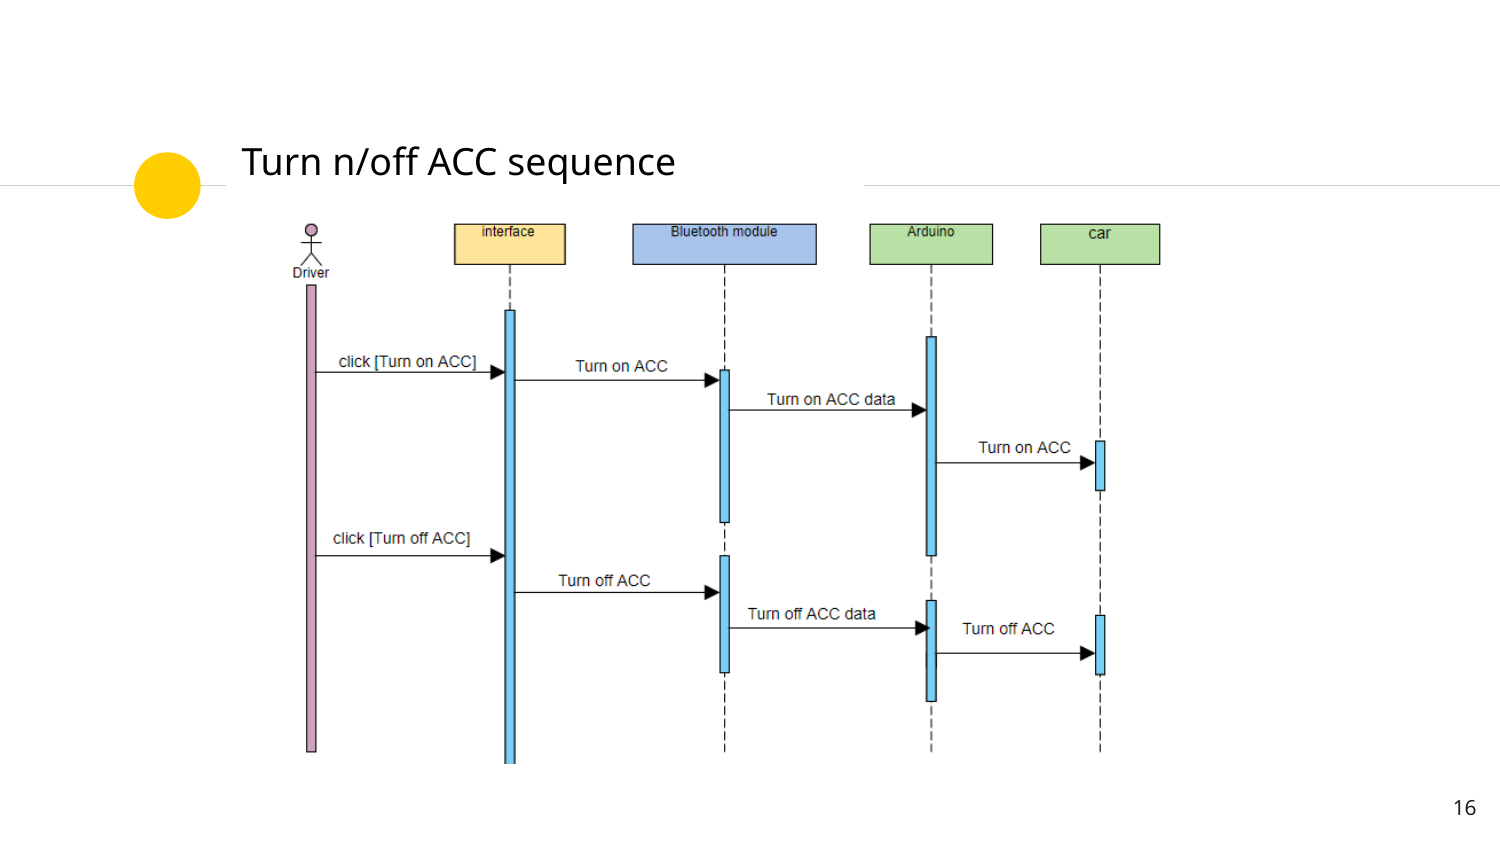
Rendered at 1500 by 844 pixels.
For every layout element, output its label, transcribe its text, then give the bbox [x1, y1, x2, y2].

picture [185, 218, 1182, 764]
slide_number 16 [1401, 779, 1492, 844]
title Turn n/off ACC sequence [226, 146, 863, 216]
